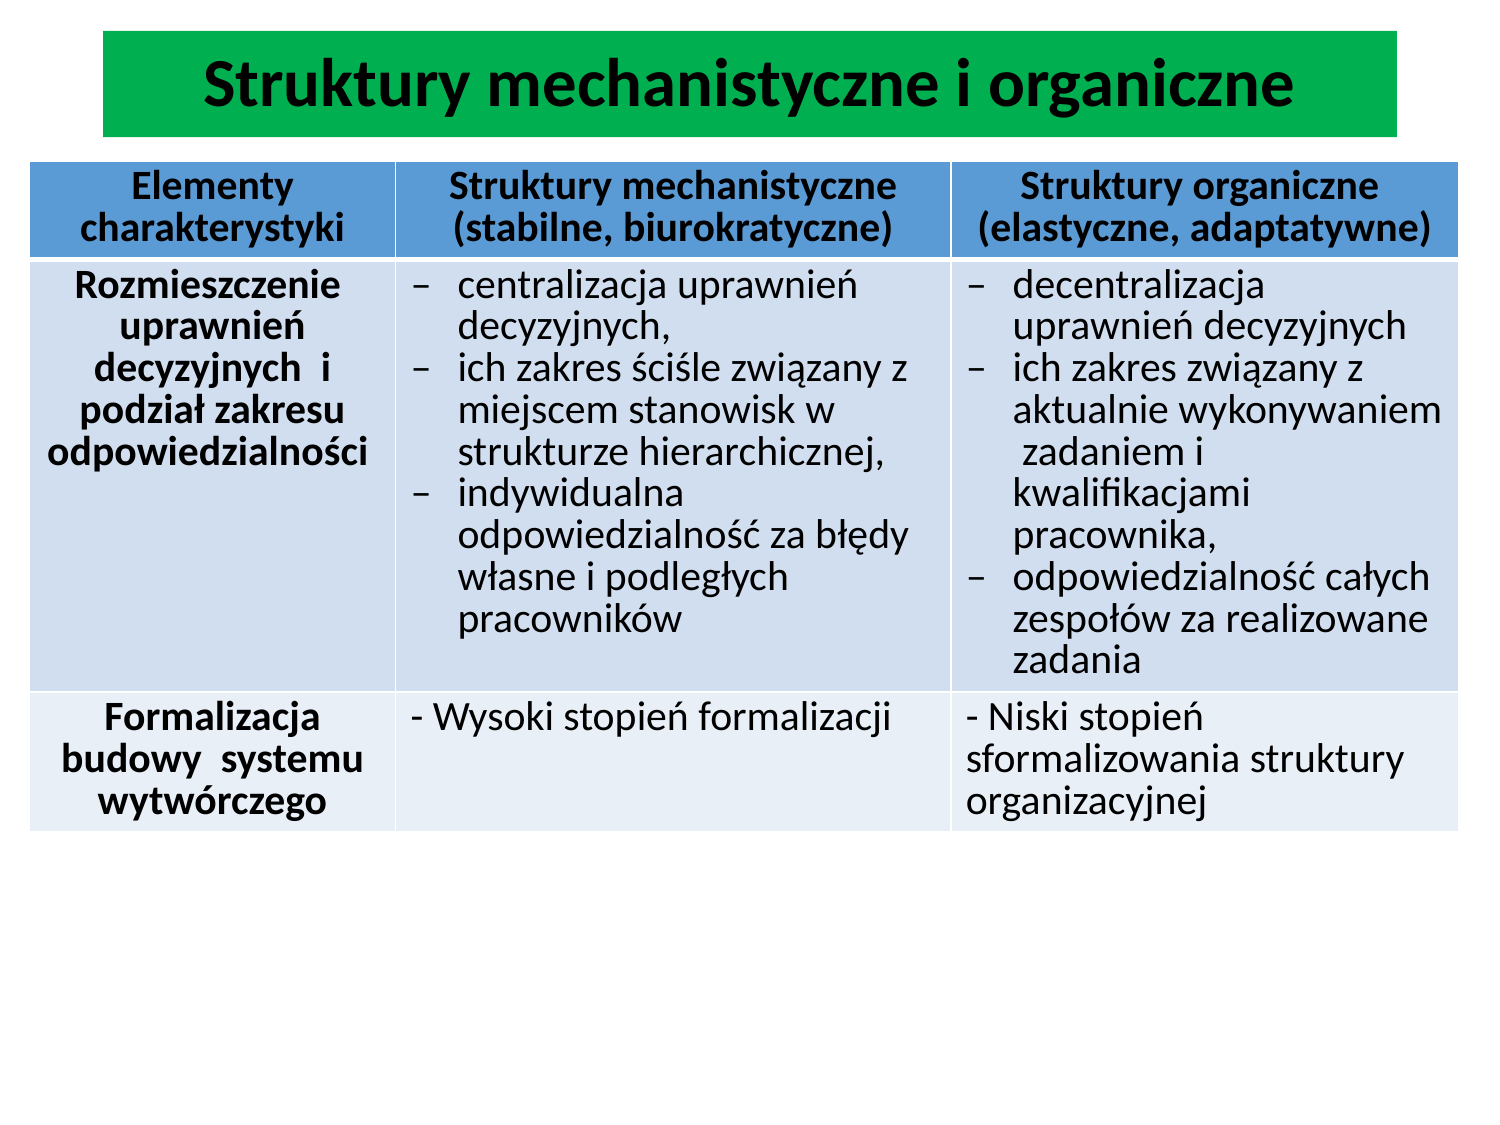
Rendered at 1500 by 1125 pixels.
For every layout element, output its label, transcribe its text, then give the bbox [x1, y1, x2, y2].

table_cell decentralizacja uprawnień decyzyjnych ich zakres związany z aktualnie wykonywaniem zadaniem i kwalifikacjami pracownika, odpowiedzialność całych zespołów za realizowane zadania [952, 262, 1458, 691]
table_header Struktury mechanistyczne (stabilne, biurokratyczne) [396, 162, 950, 257]
title Struktury mechanistyczne i organiczne [103, 30, 1397, 138]
table_cell - Niski stopień sformalizowania struktury organizacyjnej [952, 693, 1458, 831]
table_cell - Wysoki stopień formalizacji [396, 693, 950, 831]
table_cell Formalizacja budowy systemu wytwórczego [30, 693, 395, 831]
table_cell Rozmieszczenie uprawnień decyzyjnych i podział zakresu odpowiedzialności [30, 262, 395, 691]
table_header Elementy charakterystyki [30, 162, 395, 257]
table_cell centralizacja uprawnień decyzyjnych, ich zakres ściśle związany z miejscem stanowisk w strukturze hierarchicznej, indywidualna odpowiedzialność za błędy własne i podległych pracowników [396, 262, 950, 691]
table_header Struktury organiczne (elastyczne, adaptatywne) [952, 162, 1458, 257]
